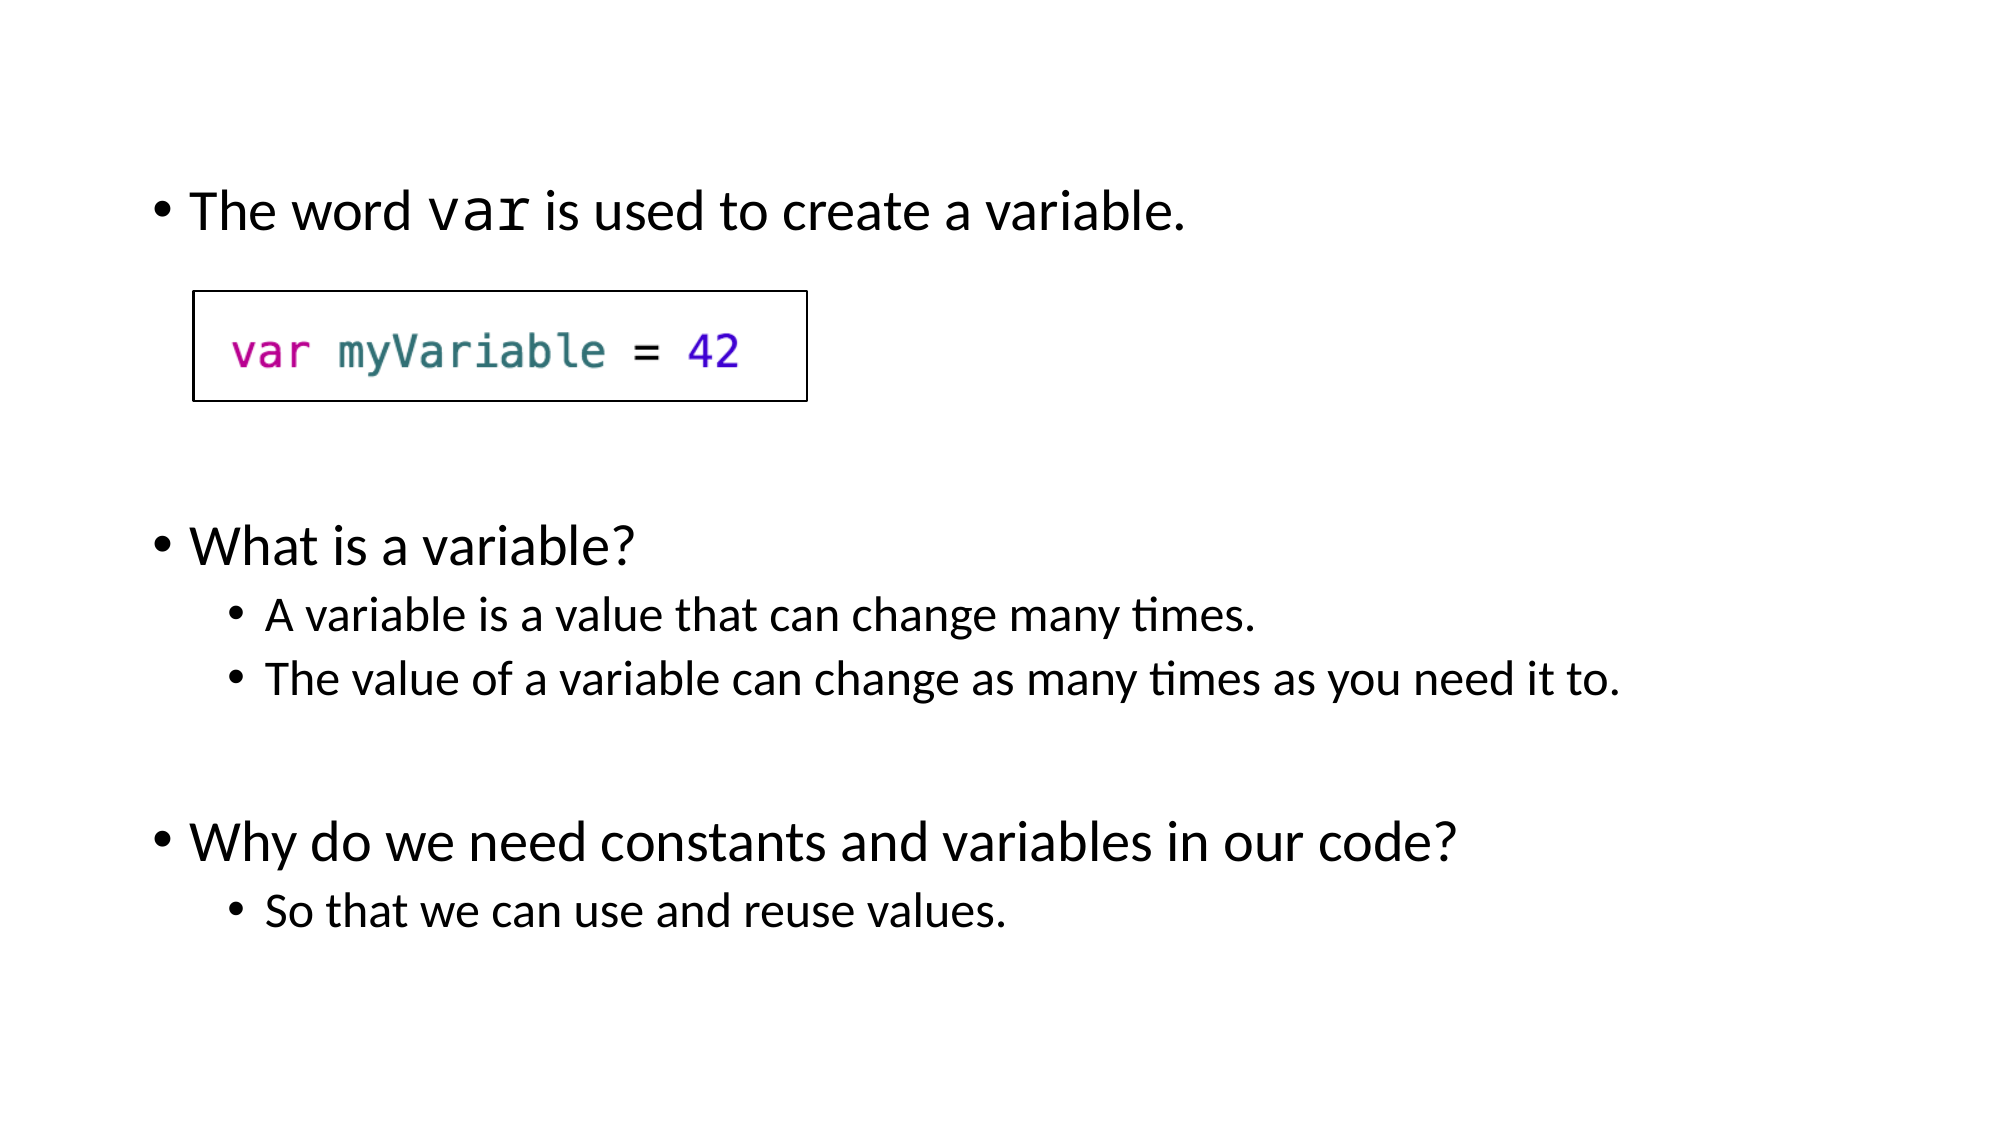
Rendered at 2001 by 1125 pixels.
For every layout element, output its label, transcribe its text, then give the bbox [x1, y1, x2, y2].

list The word var is used to create a variable. What is a variable? A variable is a value that can change many times. The value of a variable can change as many times as you need it to. Why do we need constants and variables in our code? So that we can use and reuse values. [137, 172, 1863, 1066]
picture [194, 292, 807, 401]
